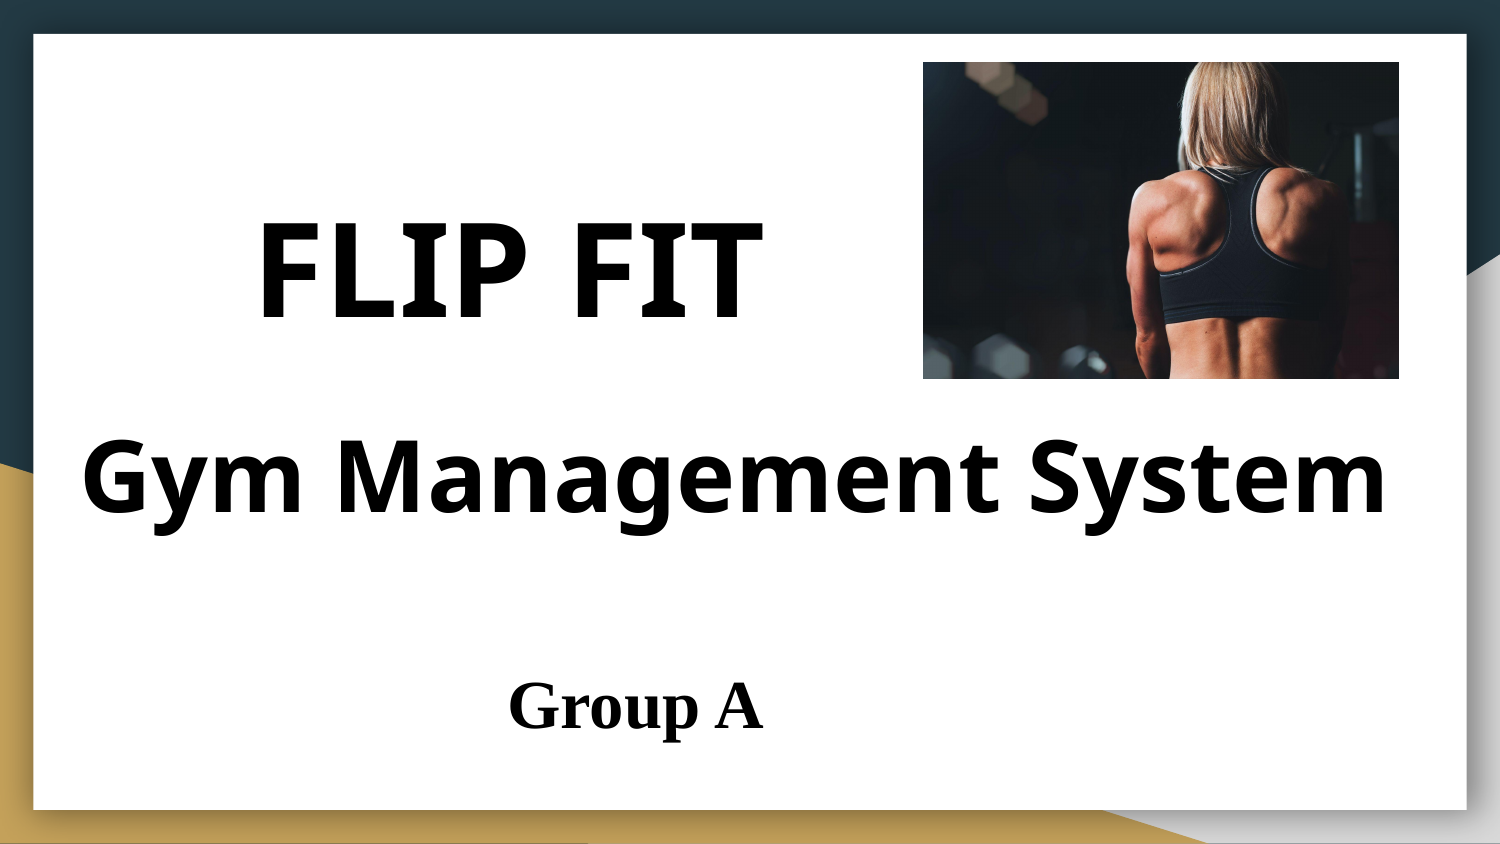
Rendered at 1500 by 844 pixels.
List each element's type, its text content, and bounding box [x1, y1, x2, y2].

title FLIP FIT [237, 171, 854, 329]
text_box Gym Management System [64, 397, 1418, 699]
picture [923, 62, 1399, 379]
text_box Group A [455, 645, 816, 751]
